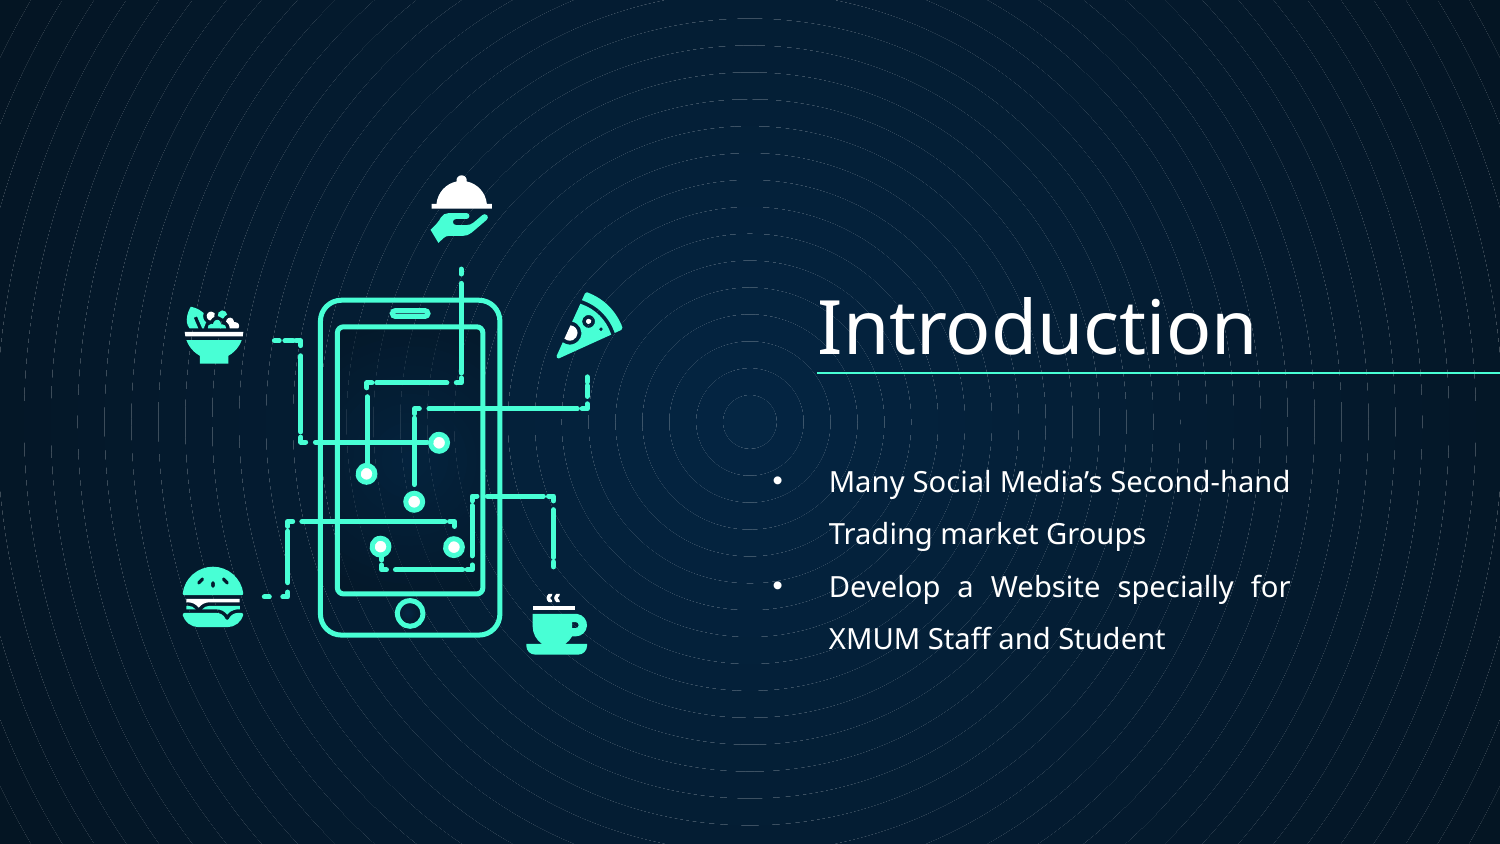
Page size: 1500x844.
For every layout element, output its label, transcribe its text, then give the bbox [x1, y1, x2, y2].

text_box [392, 310, 428, 317]
text_box [358, 465, 375, 483]
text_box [430, 175, 492, 244]
subtitle Many Social Media’s Second-hand Trading market Groups Develop a Website specially for XMUM Staff and Student [738, 430, 1306, 664]
text_box [372, 538, 389, 556]
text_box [526, 593, 588, 655]
text_box [445, 538, 463, 556]
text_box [182, 566, 244, 628]
text_box [405, 493, 423, 511]
text_box [337, 326, 483, 594]
text_box [430, 434, 448, 452]
title Introduction [802, 285, 1382, 385]
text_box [184, 306, 244, 364]
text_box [555, 292, 624, 359]
text_box [397, 600, 423, 627]
